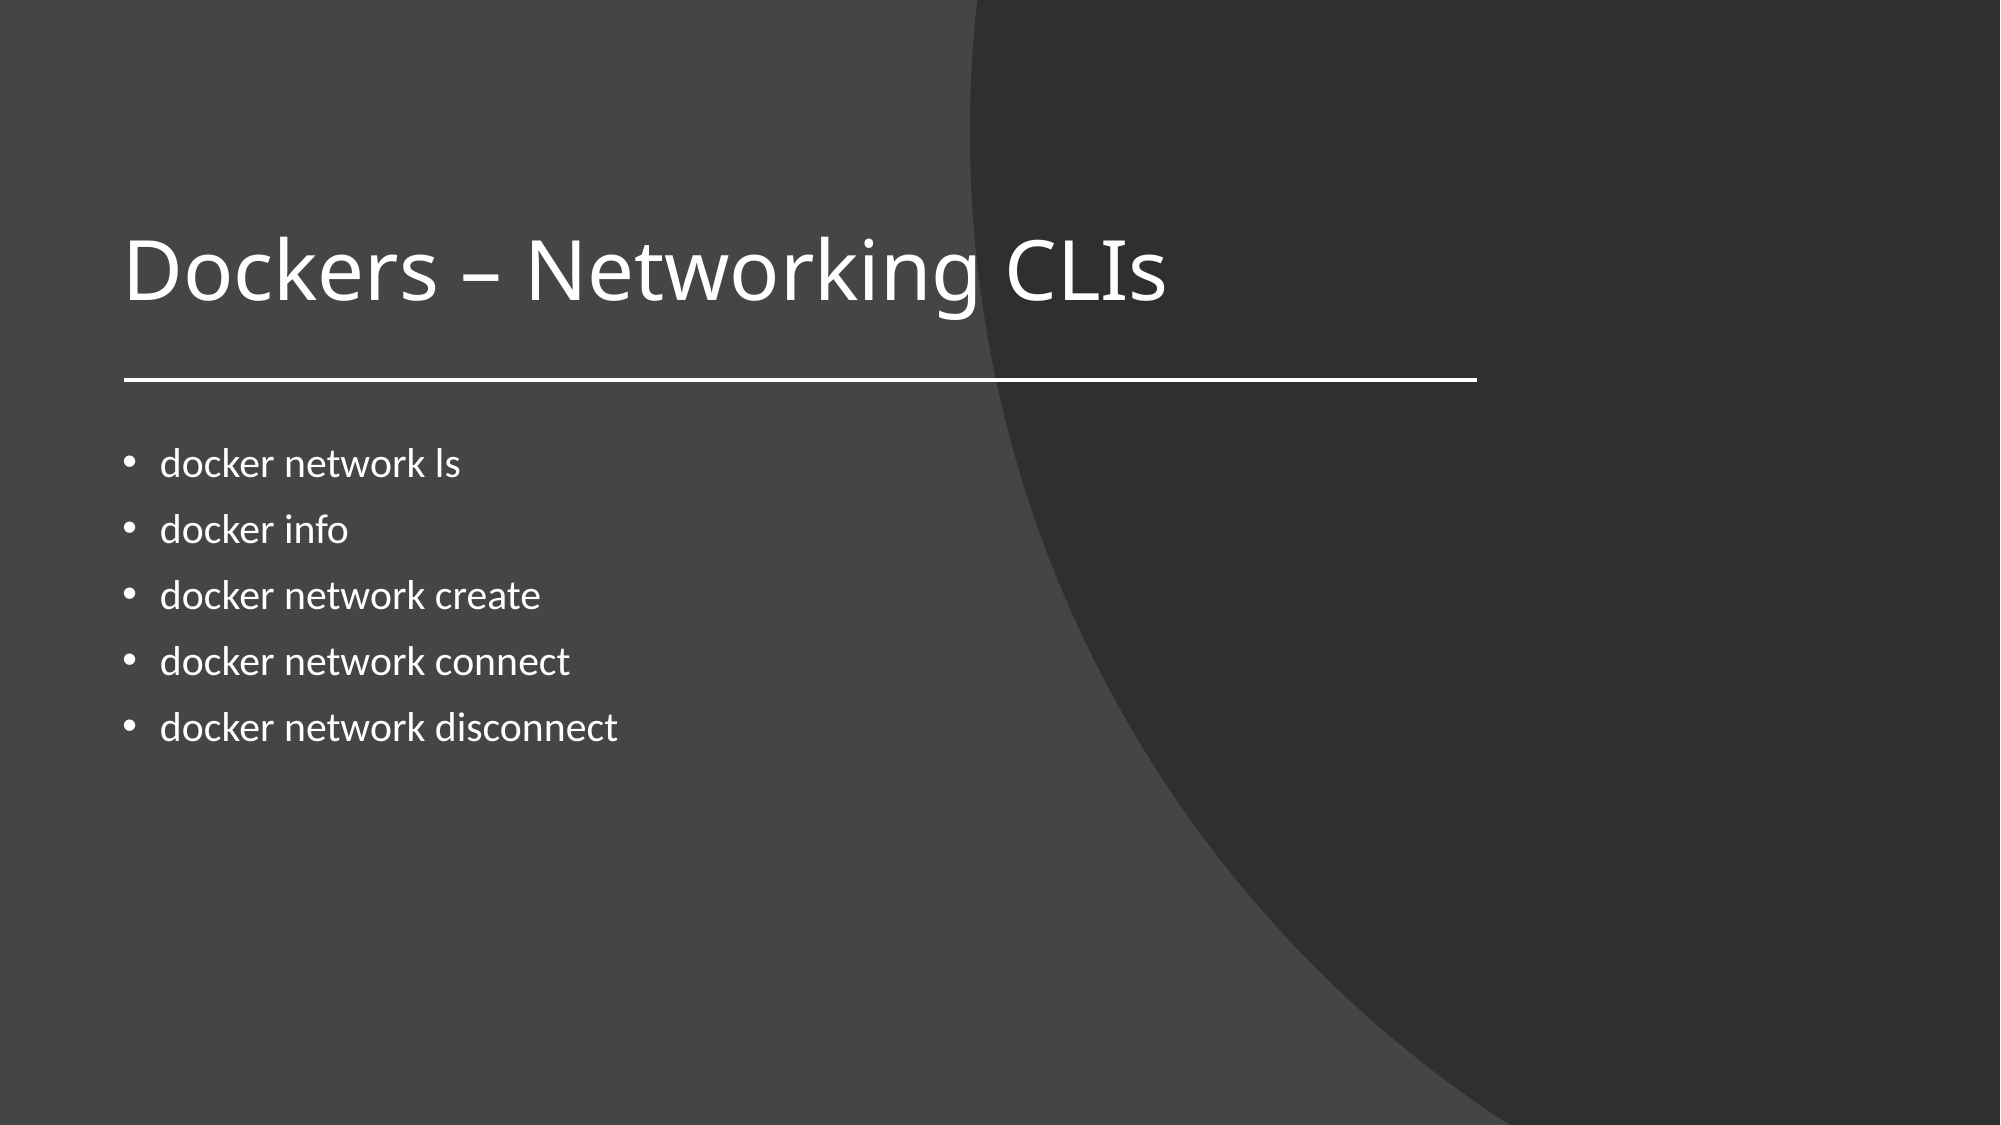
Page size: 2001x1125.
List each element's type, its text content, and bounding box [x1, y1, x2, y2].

title Dockers – Networking CLIs [107, 59, 1586, 327]
list docker network ls docker info docker network create docker network connect docker network disconnect [107, 433, 1586, 971]
text_box [971, 0, 2000, 1125]
